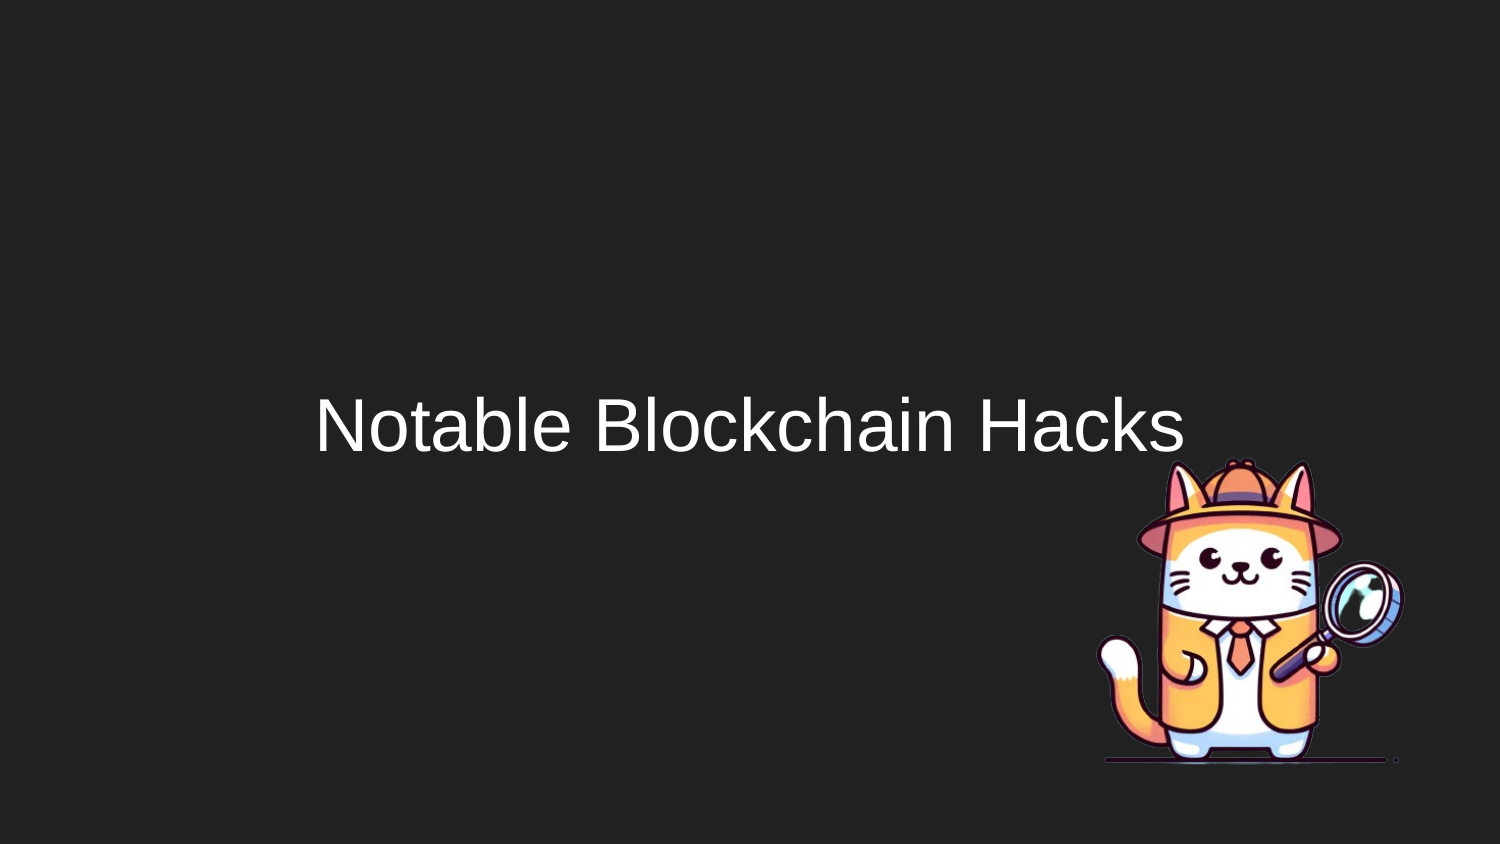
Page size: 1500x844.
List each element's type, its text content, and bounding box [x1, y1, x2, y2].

picture [990, 297, 1500, 807]
title Notable Blockchain Hacks [51, 352, 985, 491]
